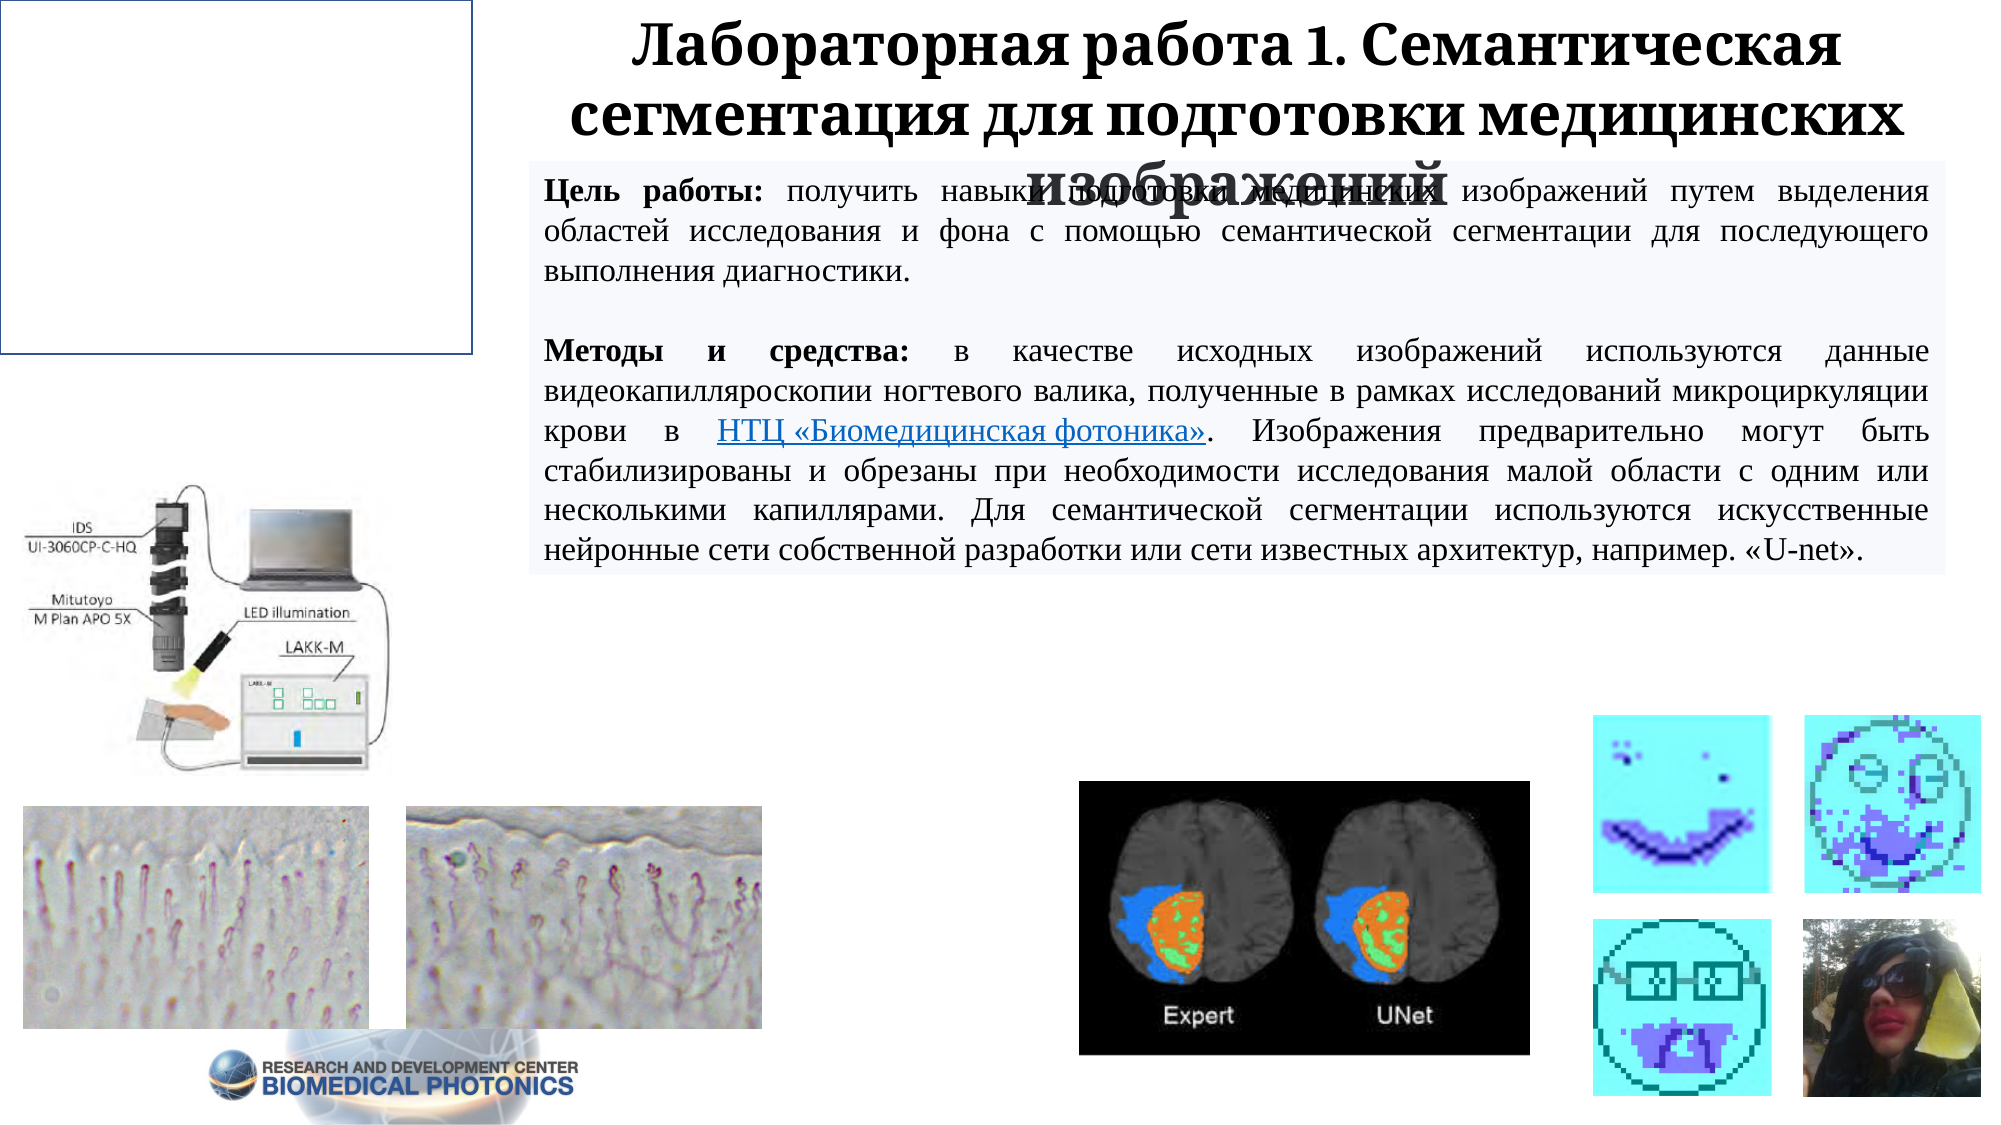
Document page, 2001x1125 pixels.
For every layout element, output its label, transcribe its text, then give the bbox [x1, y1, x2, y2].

text_box Цель работы: получить навыки подготовки медицинских изображений путем выделения областей исследования и фона с помощью семантической сегментации для последующего выполнения диагностики. Методы и средства: в качестве исходных изображений используются данные видеокапилляроскопии ногтевого валика, полученные в рамках исследований микроциркуляции крови в НТЦ «Биомедицинская фотоника». Изображения предварительно могут быть стабилизированы и обрезаны при необходимости исследования малой области с одним или несколькими капиллярами. Для семантической сегментации используются искусственные нейронные сети собственной разработки или сети известных архитектур, например. «U-net». [529, 160, 1946, 575]
picture [1803, 919, 1981, 1097]
picture [1592, 919, 1772, 1097]
picture [21, 481, 393, 776]
text_box Лабораторная работа 1. Семантическая сегментация для подготовки медицинских изображений [475, 0, 2000, 225]
picture [19, 803, 765, 1125]
picture [1804, 714, 1981, 893]
picture [1079, 781, 1530, 1057]
picture [1592, 715, 1773, 893]
